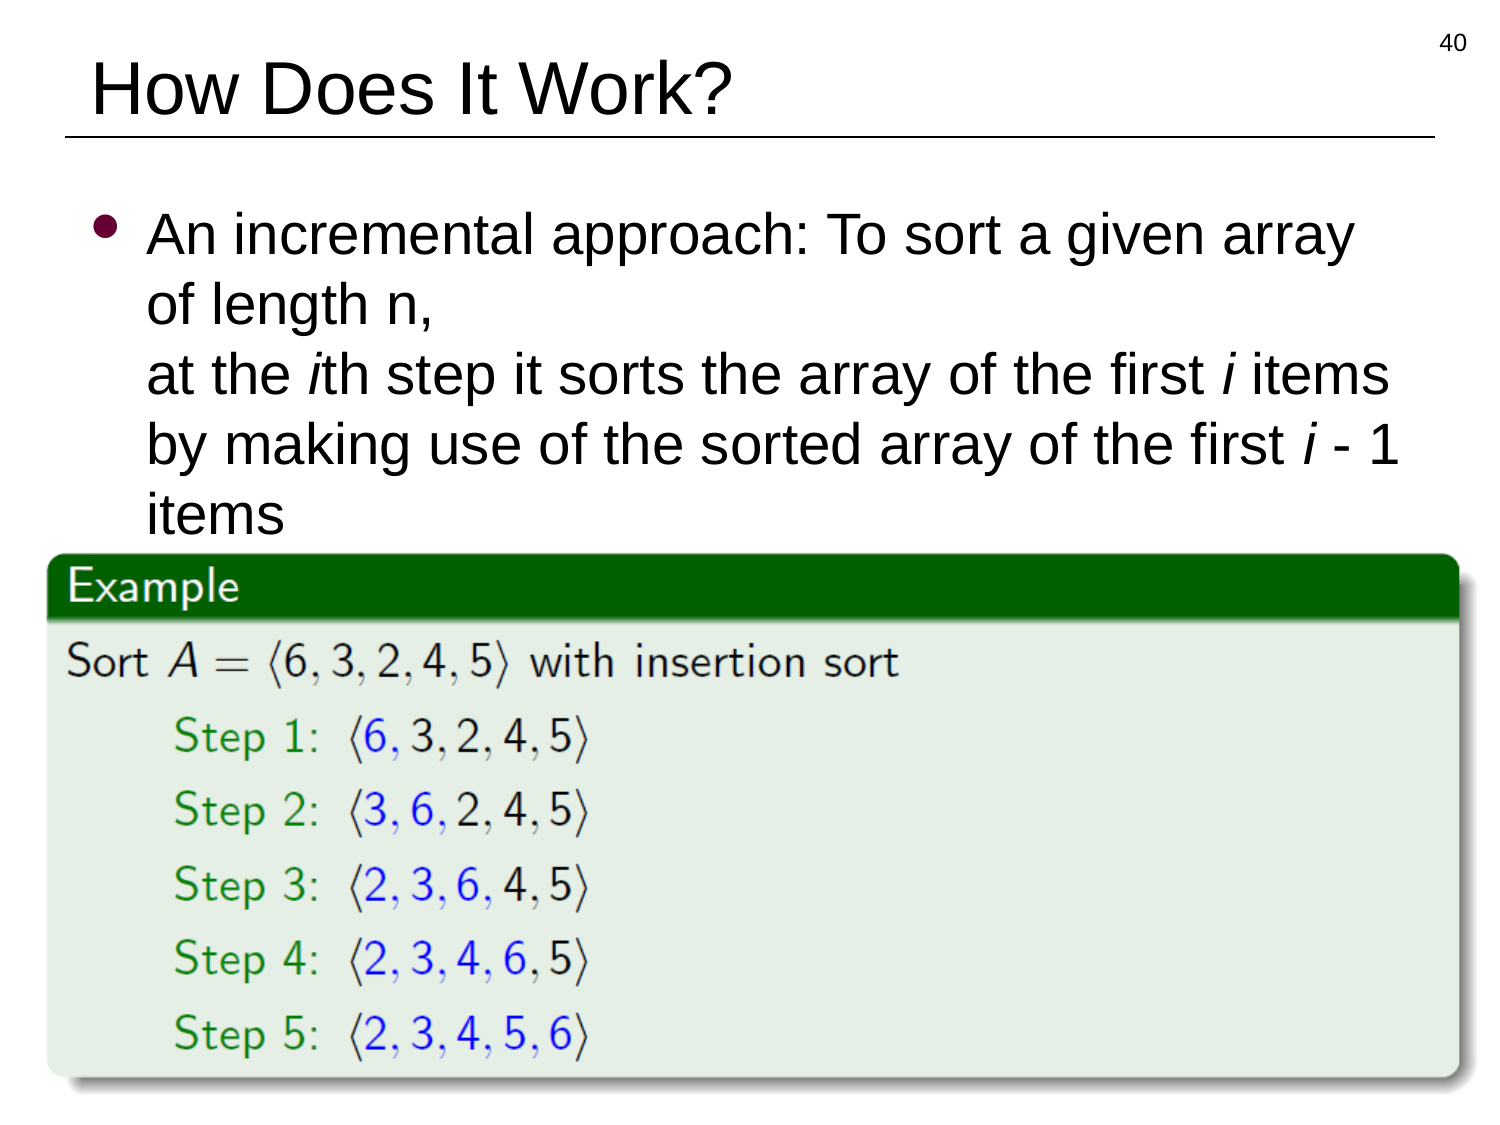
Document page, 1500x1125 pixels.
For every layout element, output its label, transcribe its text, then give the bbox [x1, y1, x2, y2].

slide_number 40 [1131, 18, 1483, 62]
title How Does It Work? [75, 20, 1425, 138]
list An incremental approach: To sort a given array of length n, at the ith step it sorts the array of the first i items by making use of the sorted array of the first i - 1 items [75, 138, 1425, 545]
picture [41, 546, 1483, 1095]
